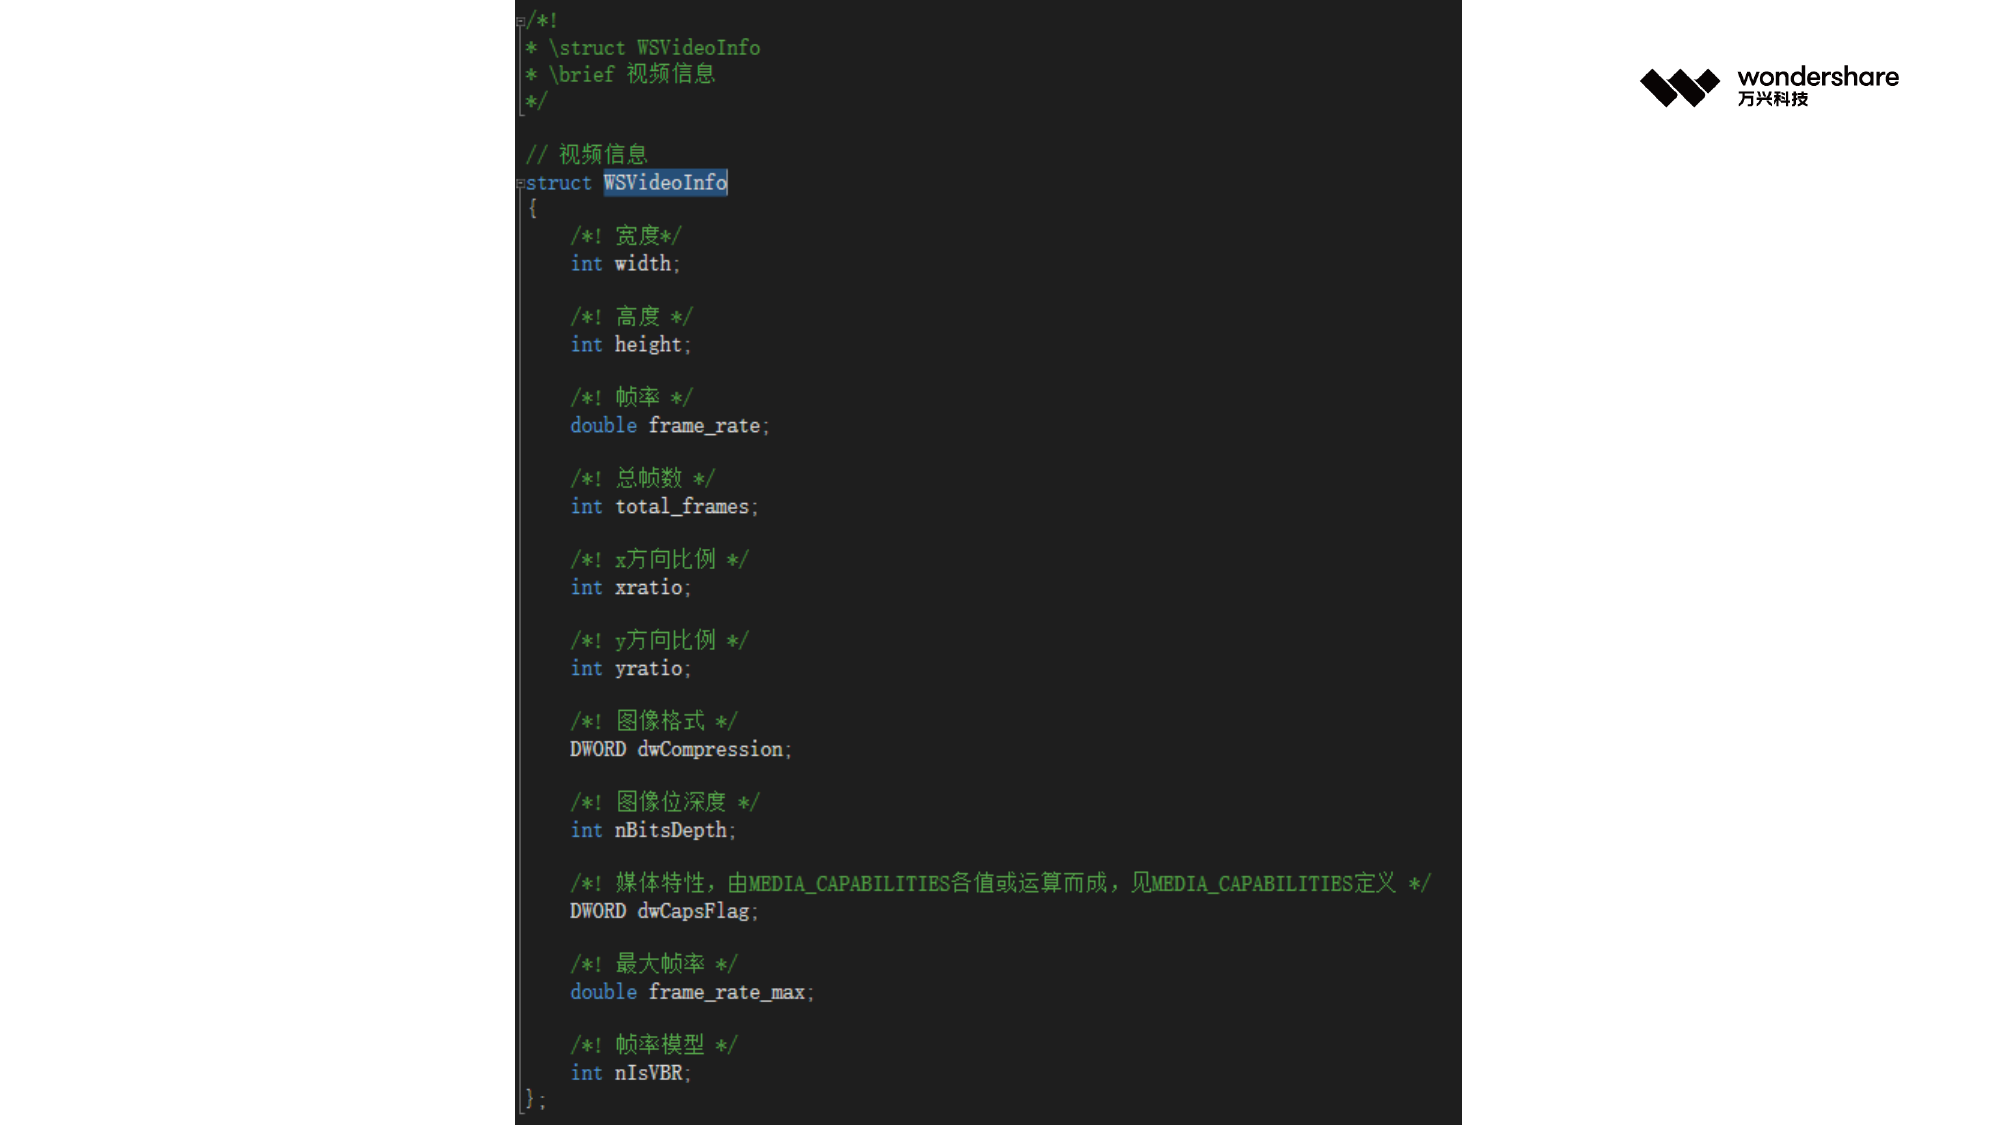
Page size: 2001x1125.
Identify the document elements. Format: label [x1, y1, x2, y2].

picture [1620, 54, 1918, 118]
picture [515, 0, 1462, 1125]
